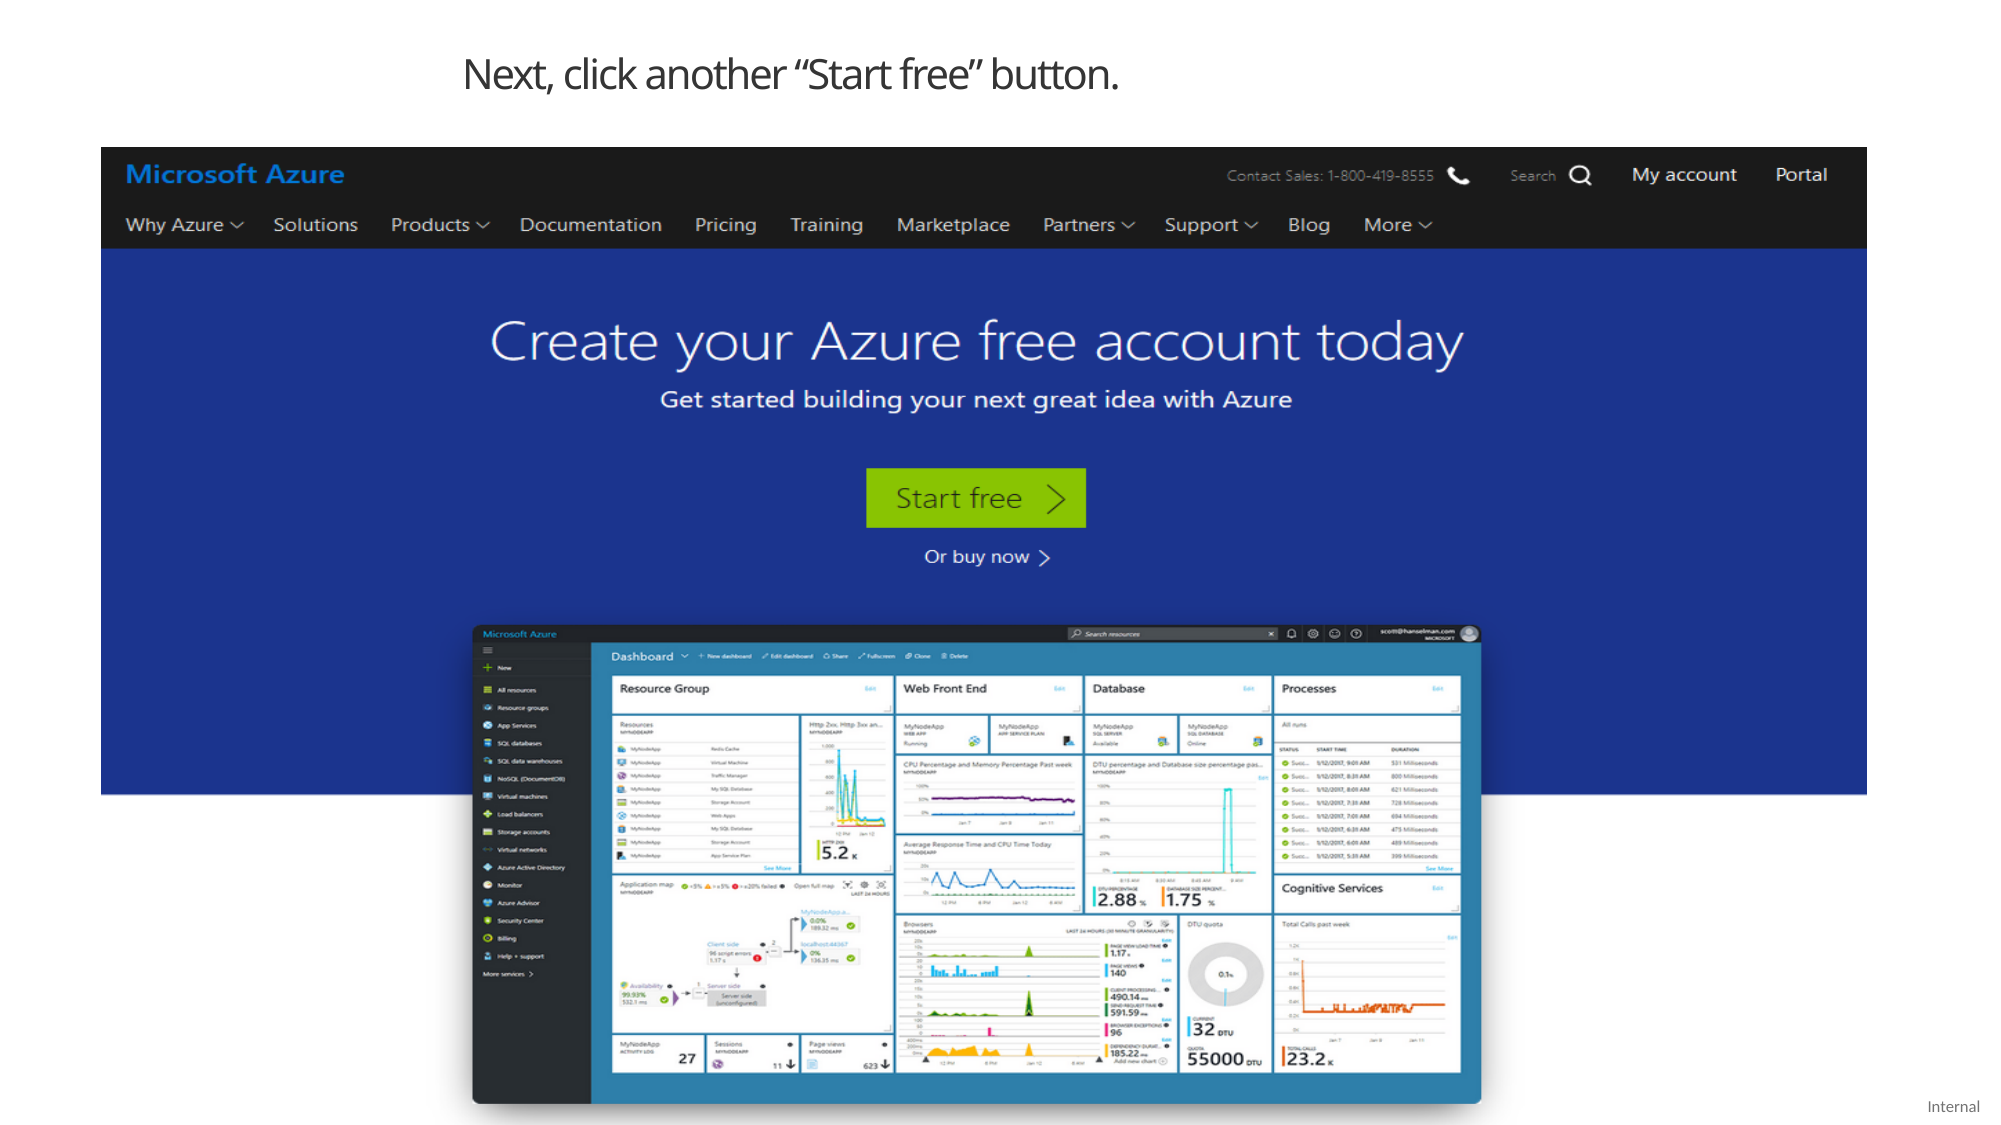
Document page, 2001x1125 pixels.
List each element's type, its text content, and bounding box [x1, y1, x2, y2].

picture [101, 147, 1867, 1125]
text_box Next, click another “Start free” button. [447, 40, 1136, 106]
